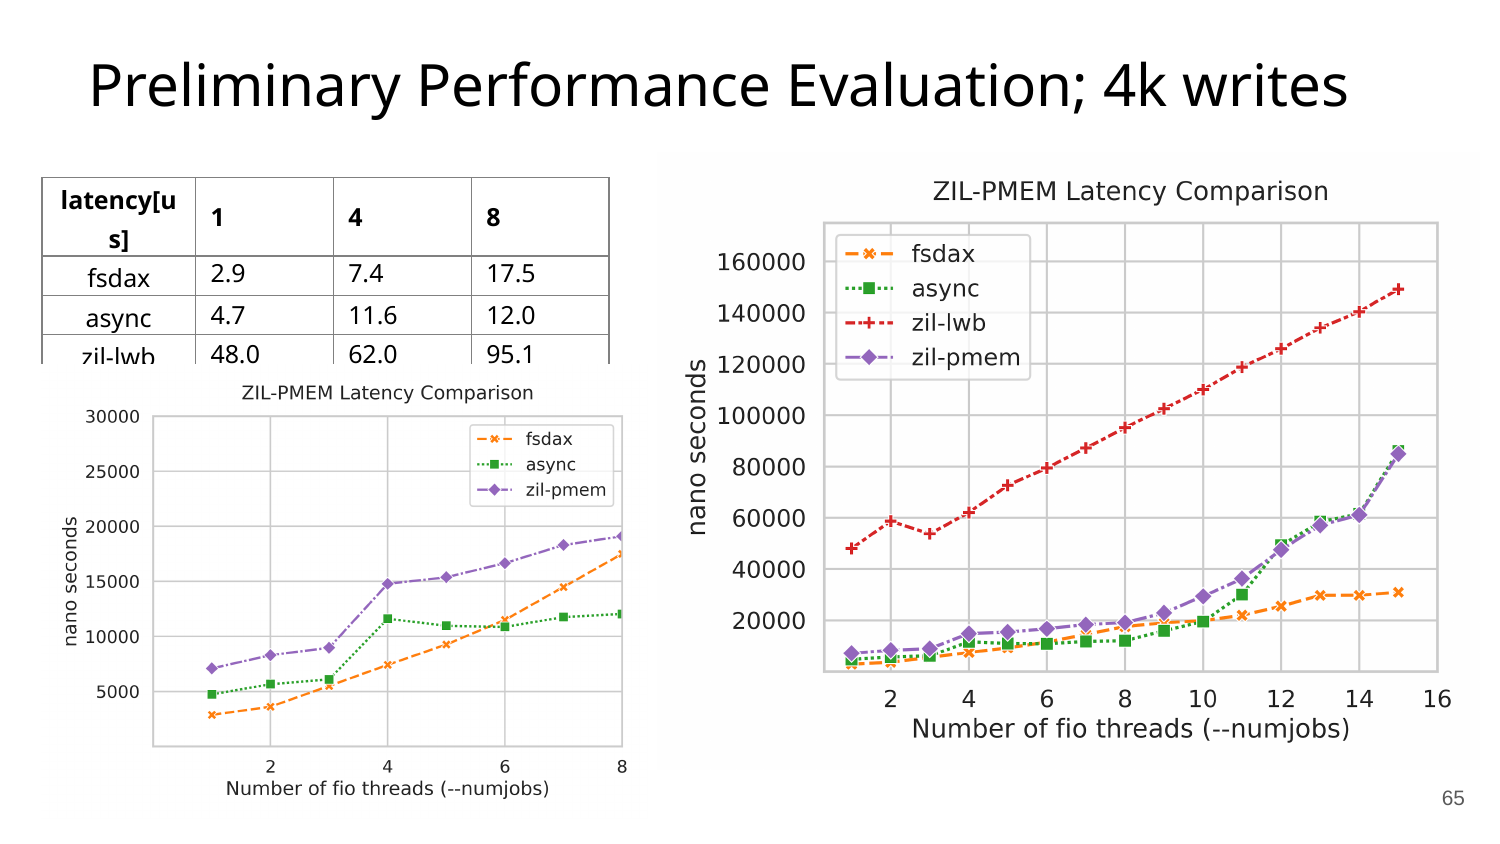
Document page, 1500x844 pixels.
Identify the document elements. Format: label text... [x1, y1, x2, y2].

table_cell 12.0 [472, 296, 608, 334]
table_header latency[us] [43, 178, 195, 255]
table_cell 17.5 [472, 257, 608, 295]
picture [656, 152, 1480, 771]
table_cell zil-lwb [43, 335, 195, 362]
table_cell 62.0 [334, 335, 471, 362]
table_cell fsdax [43, 257, 195, 295]
table_cell 2.9 [196, 257, 333, 295]
table_cell async [43, 296, 195, 334]
picture [41, 363, 649, 819]
table_cell 7.4 [334, 257, 471, 295]
table_header 4 [334, 178, 471, 255]
slide_number ‹#› [1389, 778, 1480, 830]
title Preliminary Performance Evaluation; 4k writes [73, 33, 1422, 165]
table_cell 95.1 [472, 335, 608, 362]
table_cell 48.0 [196, 335, 333, 362]
table_cell 4.7 [196, 296, 333, 334]
table_header 1 [196, 178, 333, 255]
table_header 8 [472, 178, 608, 255]
table_cell 11.6 [334, 296, 471, 334]
